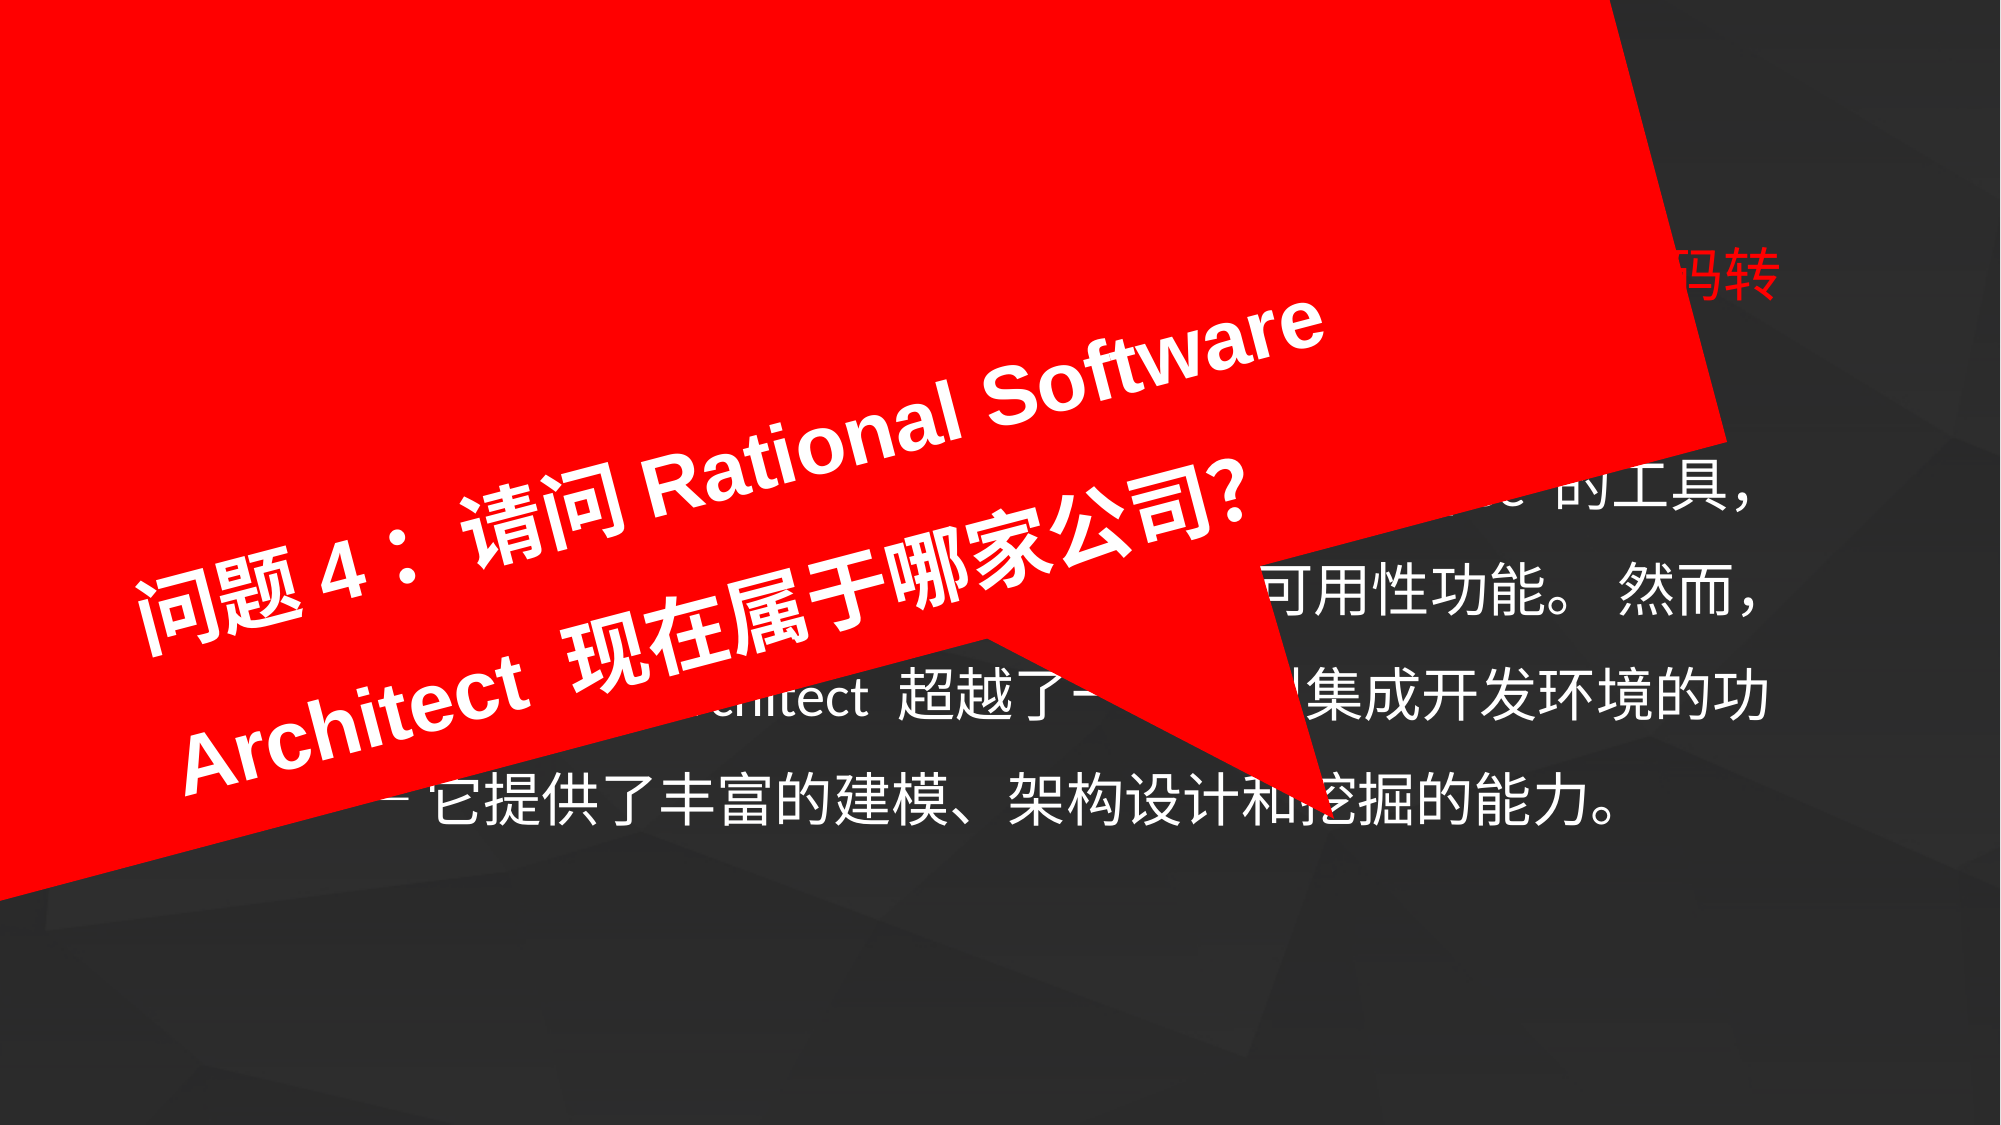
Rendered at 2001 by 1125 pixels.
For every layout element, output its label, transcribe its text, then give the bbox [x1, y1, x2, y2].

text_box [0, 0, 1666, 948]
picture [0, 0, 2001, 1125]
text_box RSA能直接将类图转换为Java代码，也能从Java代码转化为类图。 Rational Software Architect 是一个基于 Eclipse 的工具，它支持开发者和架构师获得 Eclipse 平台可用性功能。 然而，Rational Software Architect 超越了一个典型集成开发环境的功能 —— 它提供了丰富的建模、架构设计和挖掘的能力。 [1666, 195, 1827, 841]
